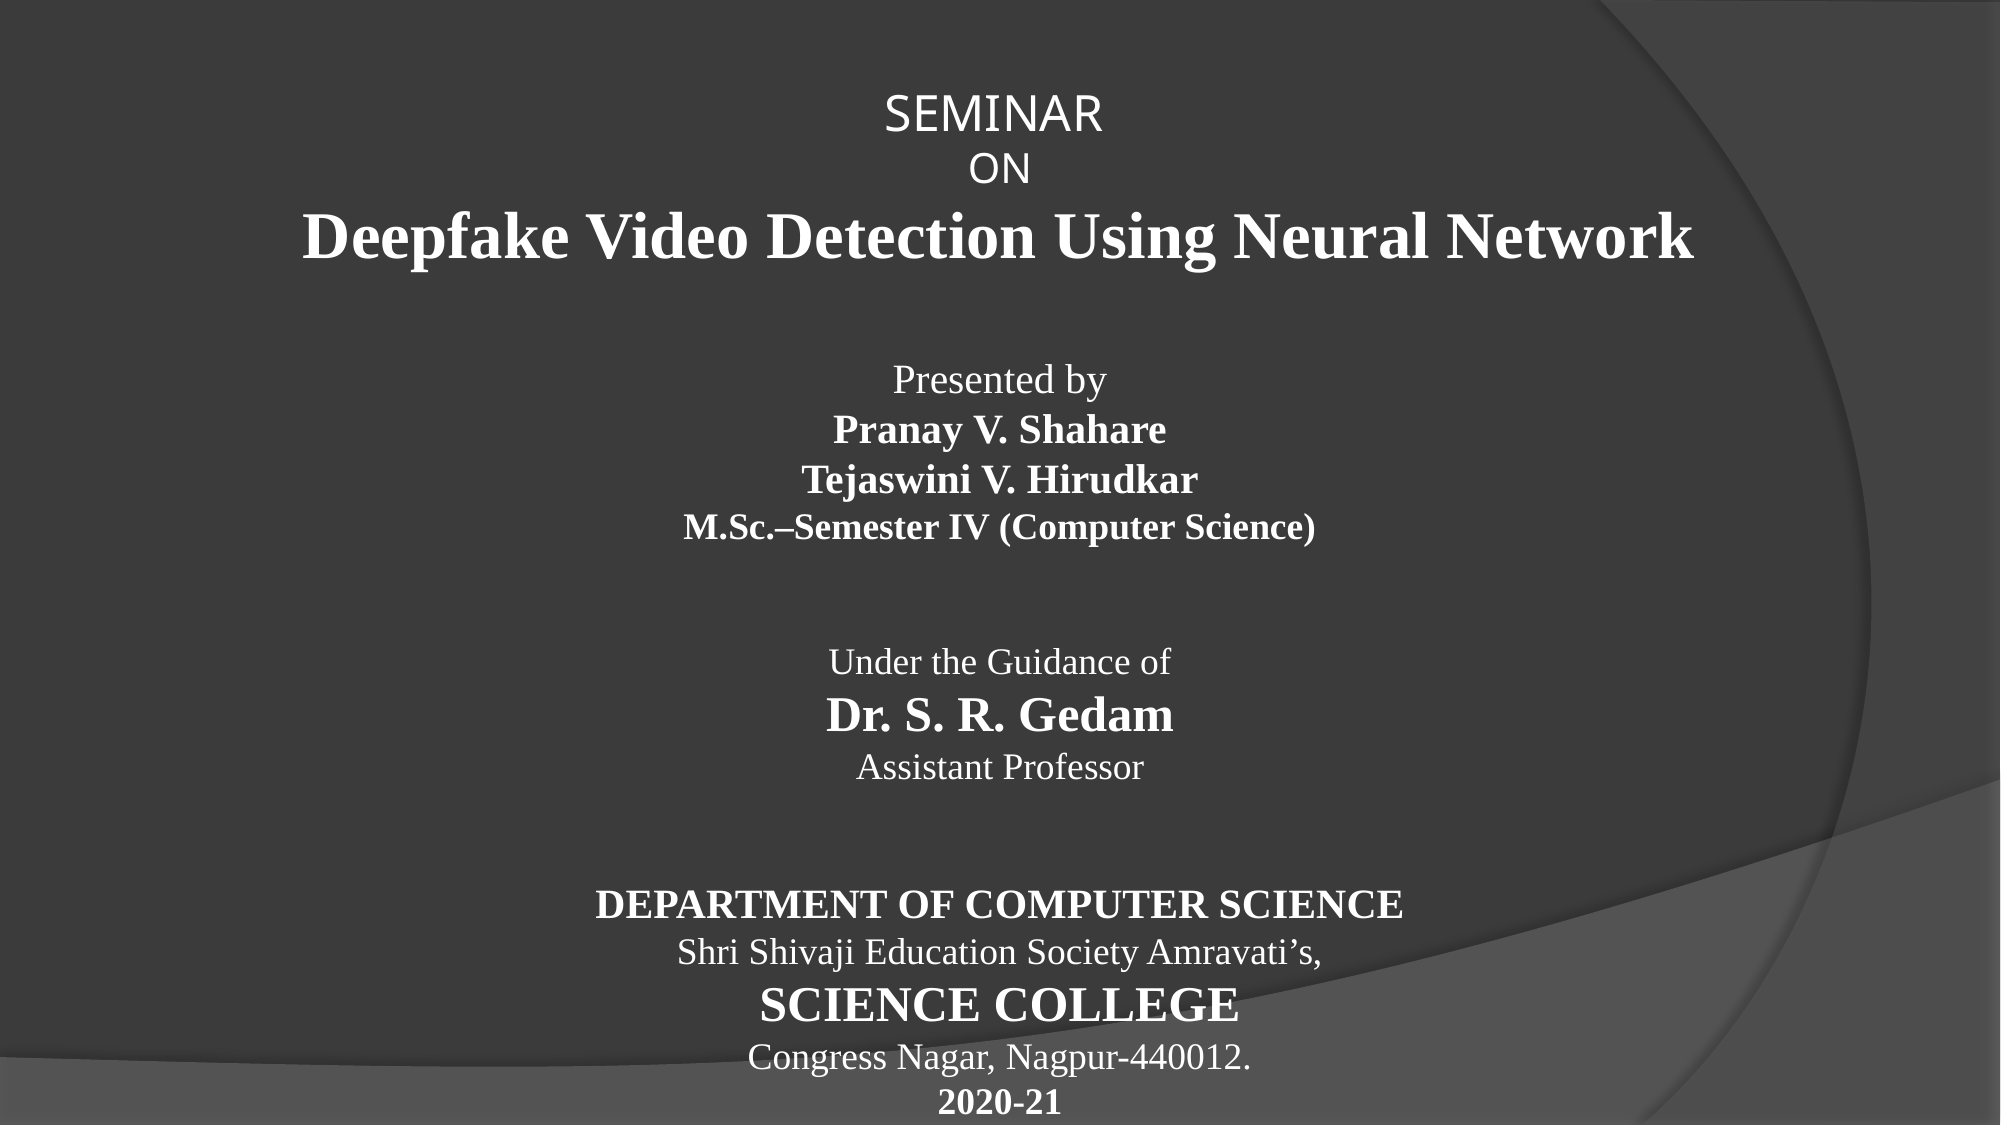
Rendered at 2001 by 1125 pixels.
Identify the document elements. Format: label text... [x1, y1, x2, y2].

text_box SEMINAR ON Deepfake Video Detection Using Neural Network Presented by Pranay V. Shahare Tejaswini V. Hirudkar M.Sc.–Semester IV (Computer Science) Under the Guidance of Dr. S. R. Gedam Assistant Professor DEPARTMENT OF COMPUTER SCIENCE Shri Shivaji Education Society Amravati’s, SCIENCE COLLEGE Congress Nagar, Nagpur-440012. 2020-21 [34, 14, 1966, 1125]
